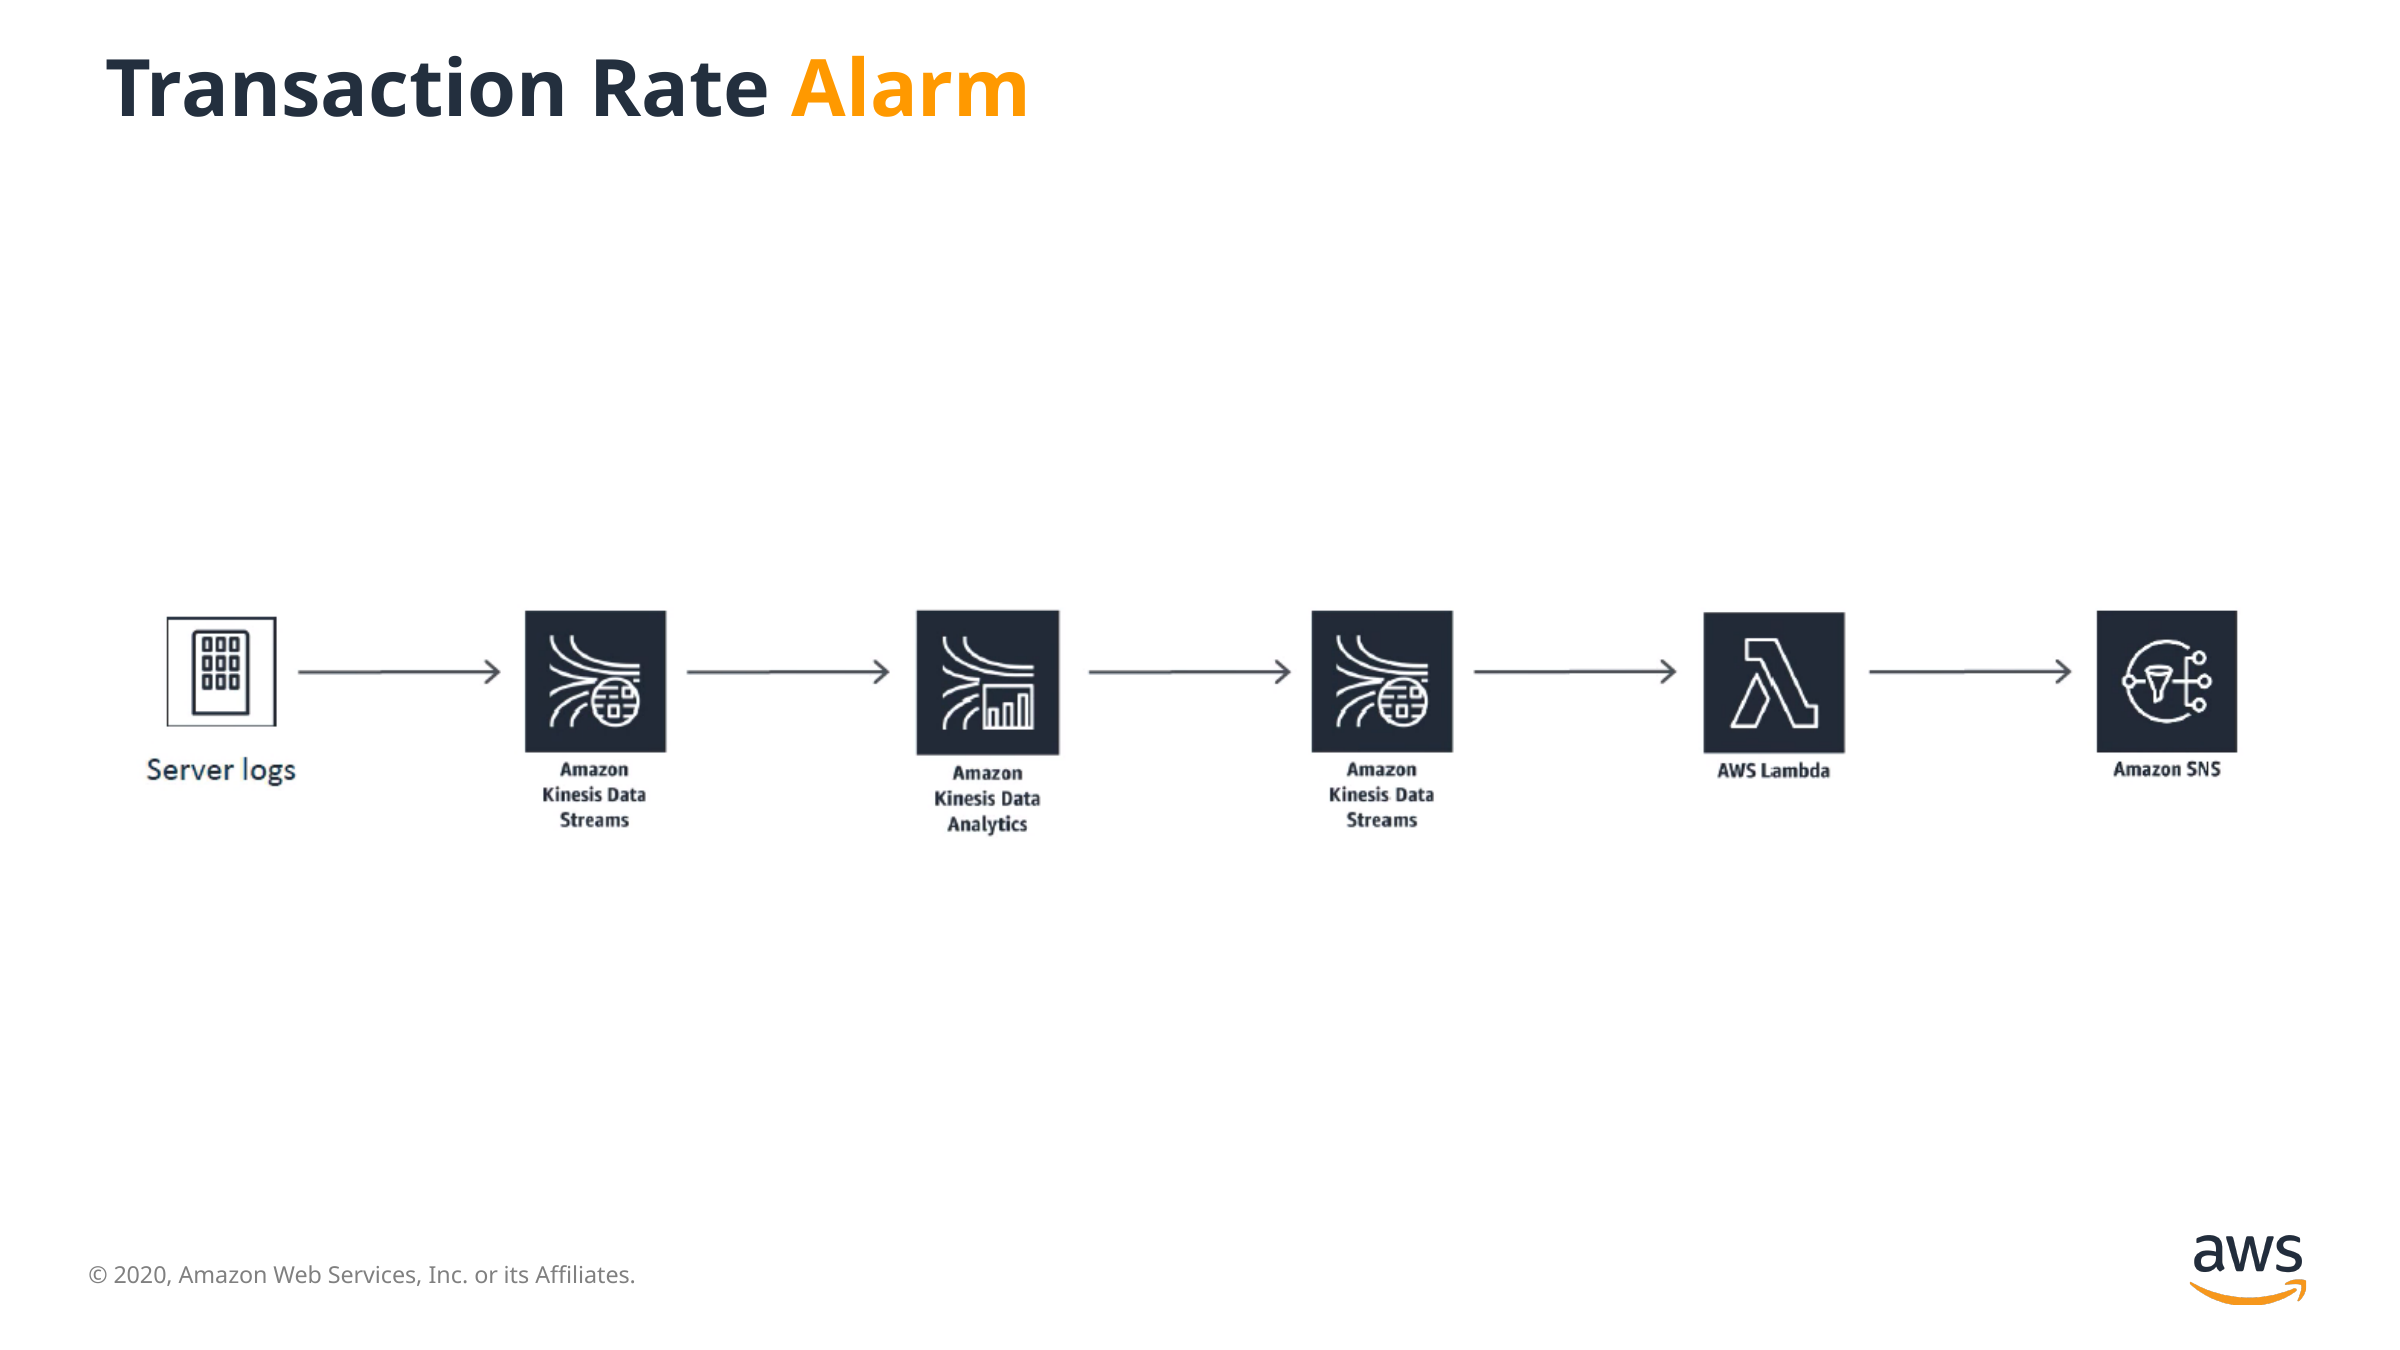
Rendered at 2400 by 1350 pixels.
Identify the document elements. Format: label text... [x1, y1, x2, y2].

picture [67, 550, 2332, 893]
title Transaction Rate Alarm [90, 30, 2307, 194]
